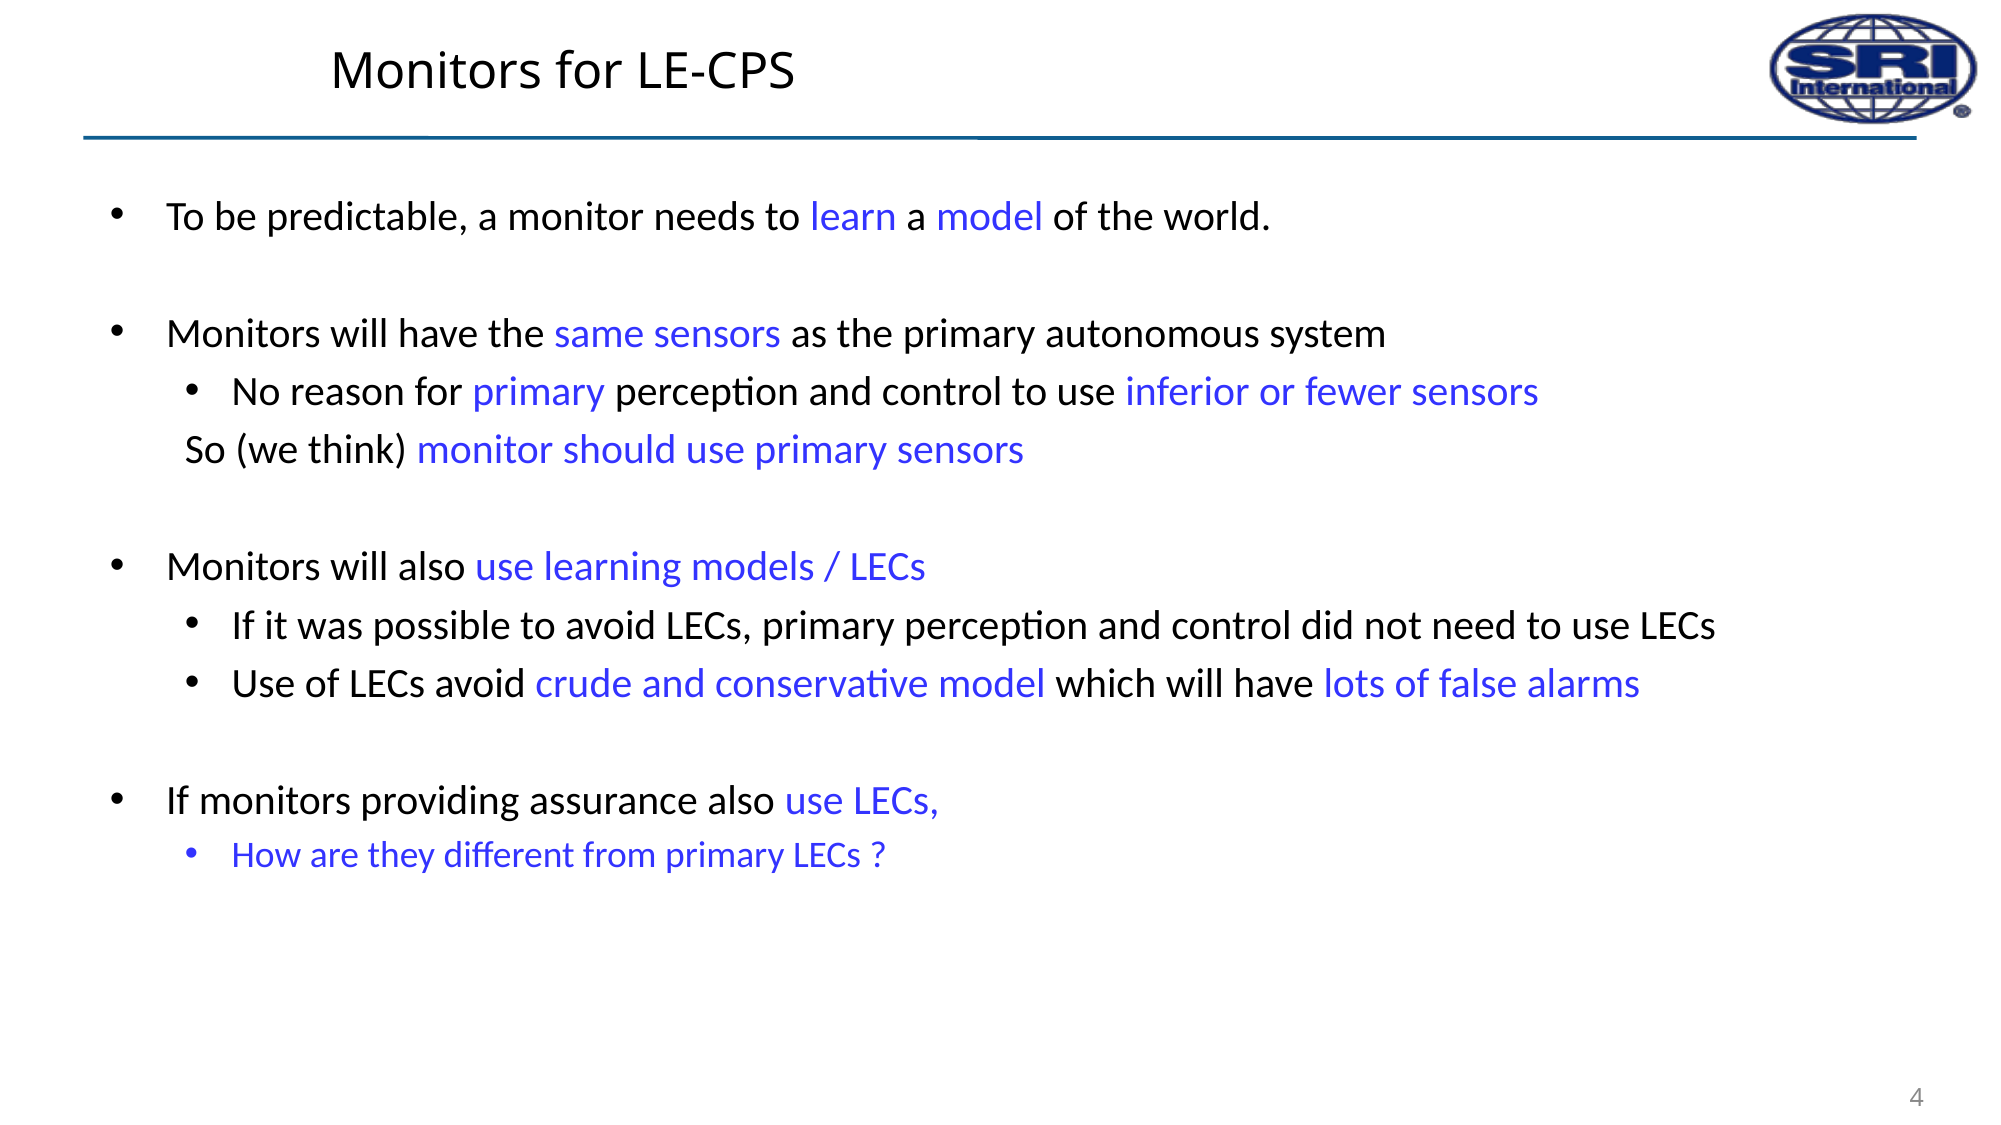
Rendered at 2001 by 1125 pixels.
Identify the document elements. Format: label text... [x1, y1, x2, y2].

title Monitors for LE-CPS [315, 17, 1487, 119]
picture [1708, 7, 2001, 132]
text_box To be predictable, a monitor needs to learn a model of the world. Monitors will have the same sensors as the primary autonomous system No reason for primary perception and control to use inferior or fewer sensors So (we think) monitor should use primary sensors Monitors will also use learning models / LECs If it was possible to avoid LECs, primary perception and control did not need to use LECs Use of LECs avoid crude and conservative model which will have lots of false alarms If monitors providing assurance also use LECs, How are they different from primary LECs ? [94, 181, 1838, 1123]
slide_number 4 [1838, 1074, 1939, 1123]
